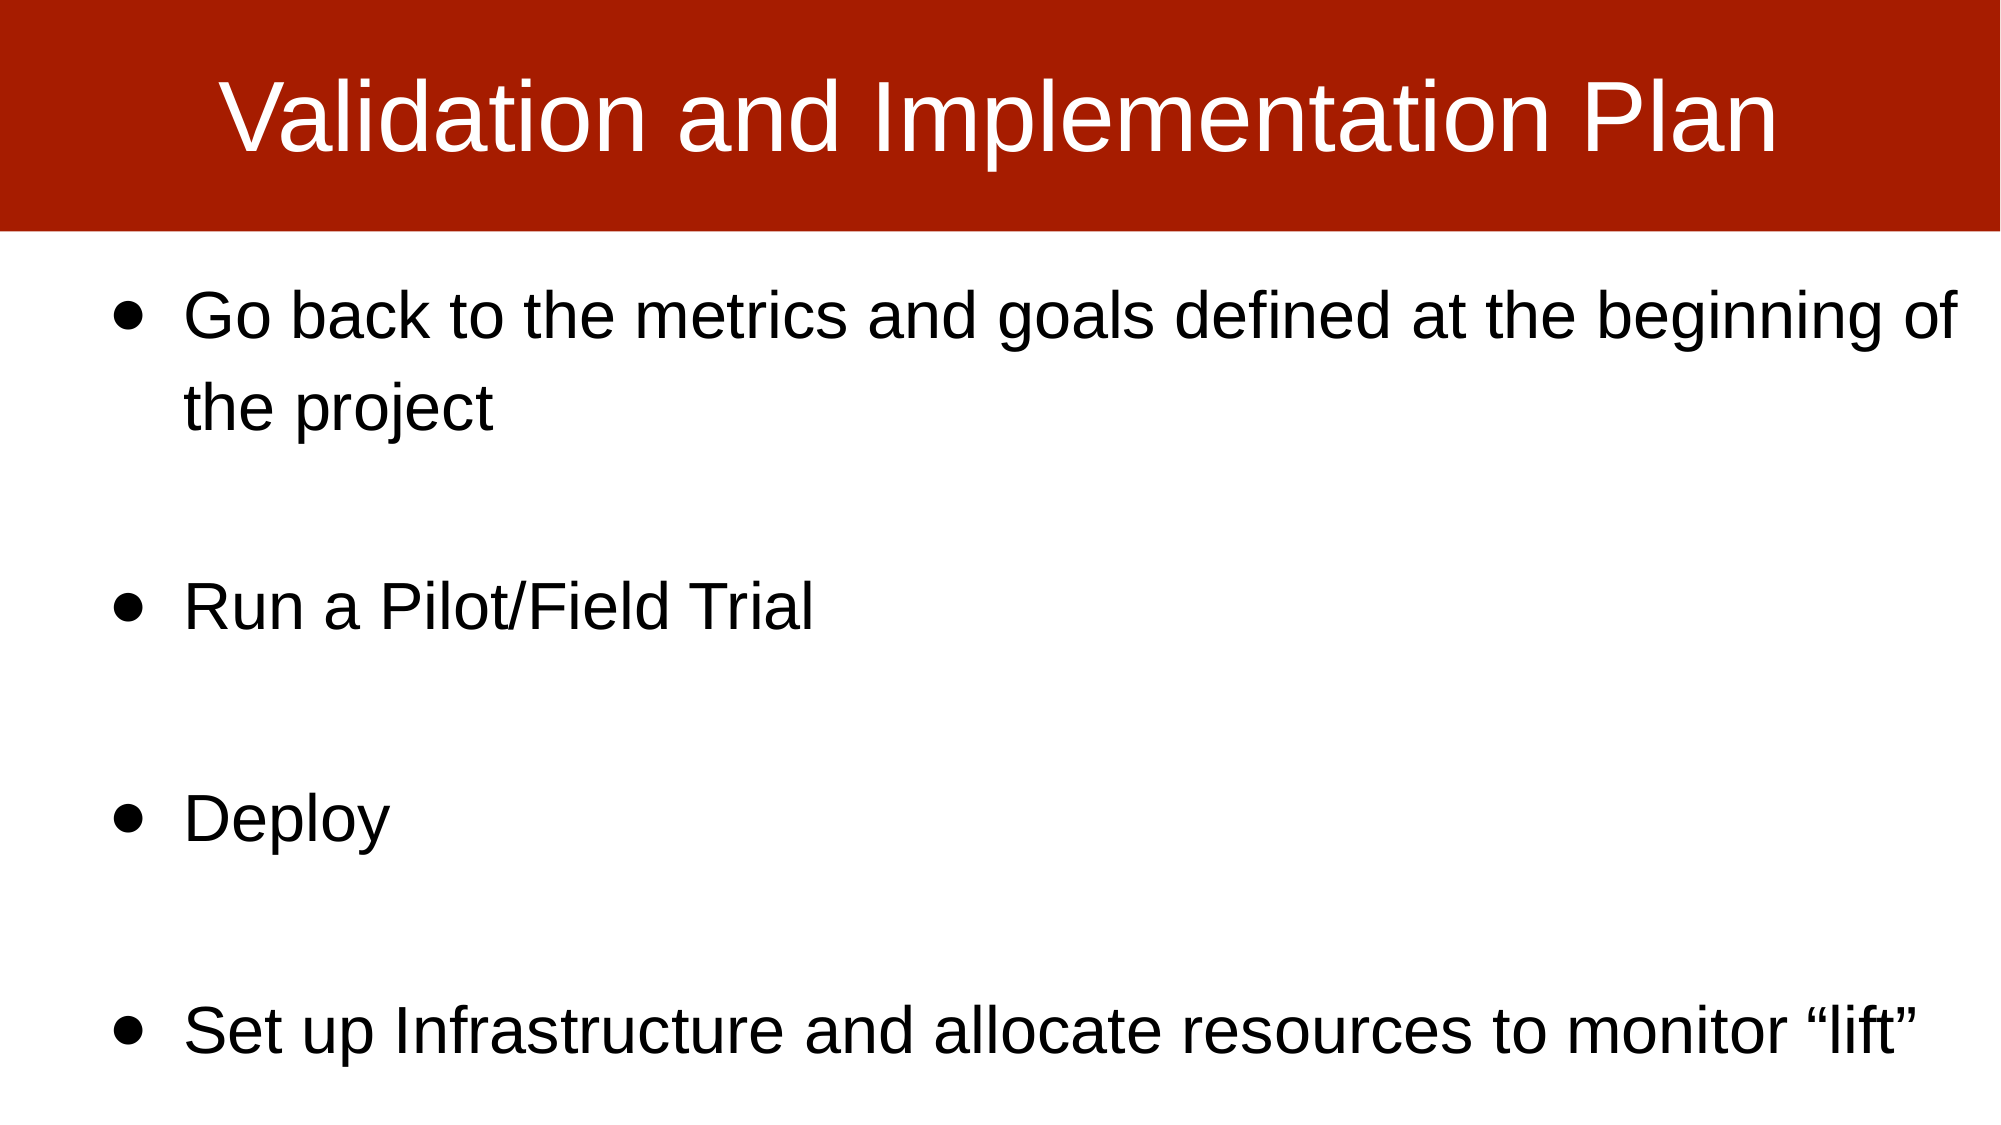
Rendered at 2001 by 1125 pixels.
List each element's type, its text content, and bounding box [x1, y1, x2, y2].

title Validation and Implementation Plan [68, 0, 1932, 223]
list Go back to the metrics and goals defined at the beginning of the project Run a Pilot/Field Trial Deploy Set up Infrastructure and allocate resources to monitor “lift” [68, 252, 1977, 1000]
